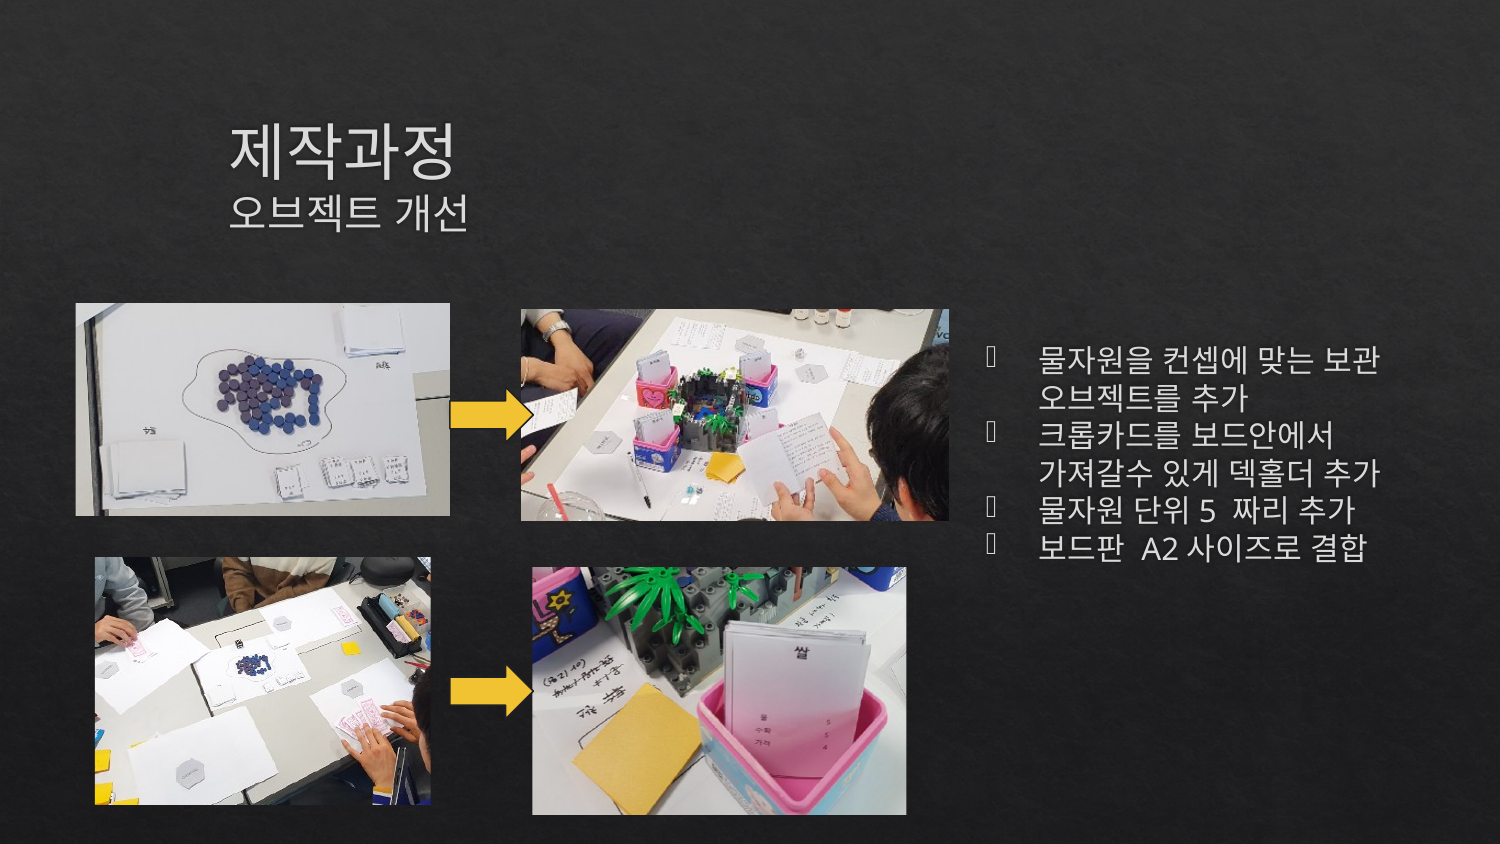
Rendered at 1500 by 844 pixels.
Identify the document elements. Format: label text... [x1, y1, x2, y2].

text_box [457, 387, 512, 443]
list 물자원을 컨셉에 맞는 보관 오브젝트를 추가 크롭카드를 보드안에서 가져갈수 있게 덱홀더 추가 물자원 단위5 짜리 추가 보드판 A2사이즈로 결합 [948, 326, 1474, 744]
picture [520, 308, 950, 521]
picture [532, 567, 907, 815]
title 제작과정 오브젝트 개선 [213, 98, 1368, 263]
picture [75, 303, 451, 516]
picture [94, 556, 431, 805]
text_box [449, 663, 524, 719]
